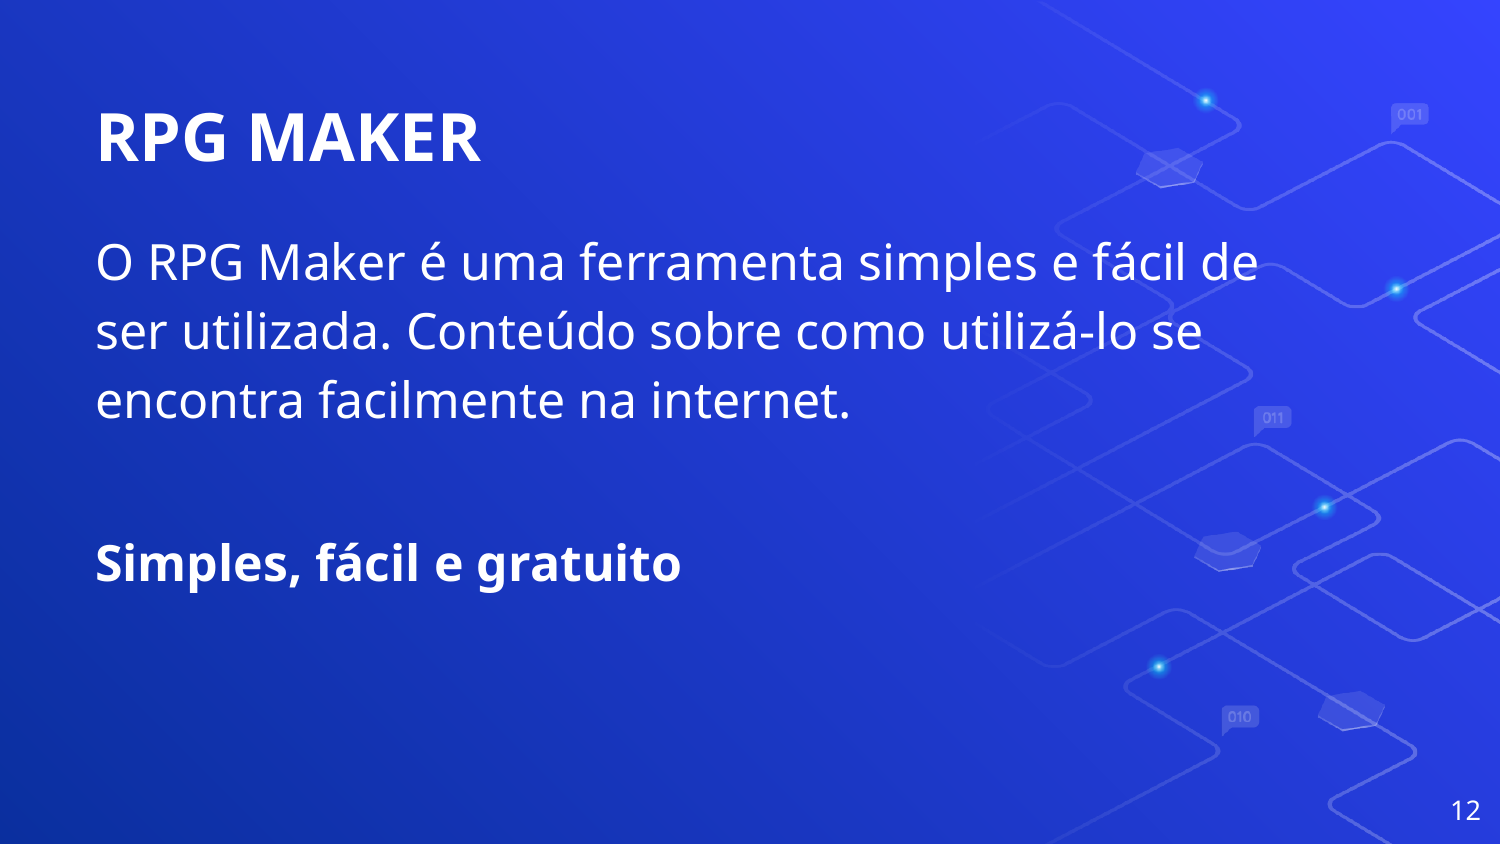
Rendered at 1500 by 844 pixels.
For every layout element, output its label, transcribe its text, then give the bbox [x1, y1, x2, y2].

title RPG MAKER [95, 33, 1146, 175]
slide_number 12 [1391, 779, 1482, 844]
list O RPG Maker é uma ferramenta simples e fácil de ser utilizada. Conteúdo sobre como utilizá-lo se encontra facilmente na internet. Simples, fácil e gratuito [95, 221, 1312, 748]
picture [0, 0, 1500, 844]
